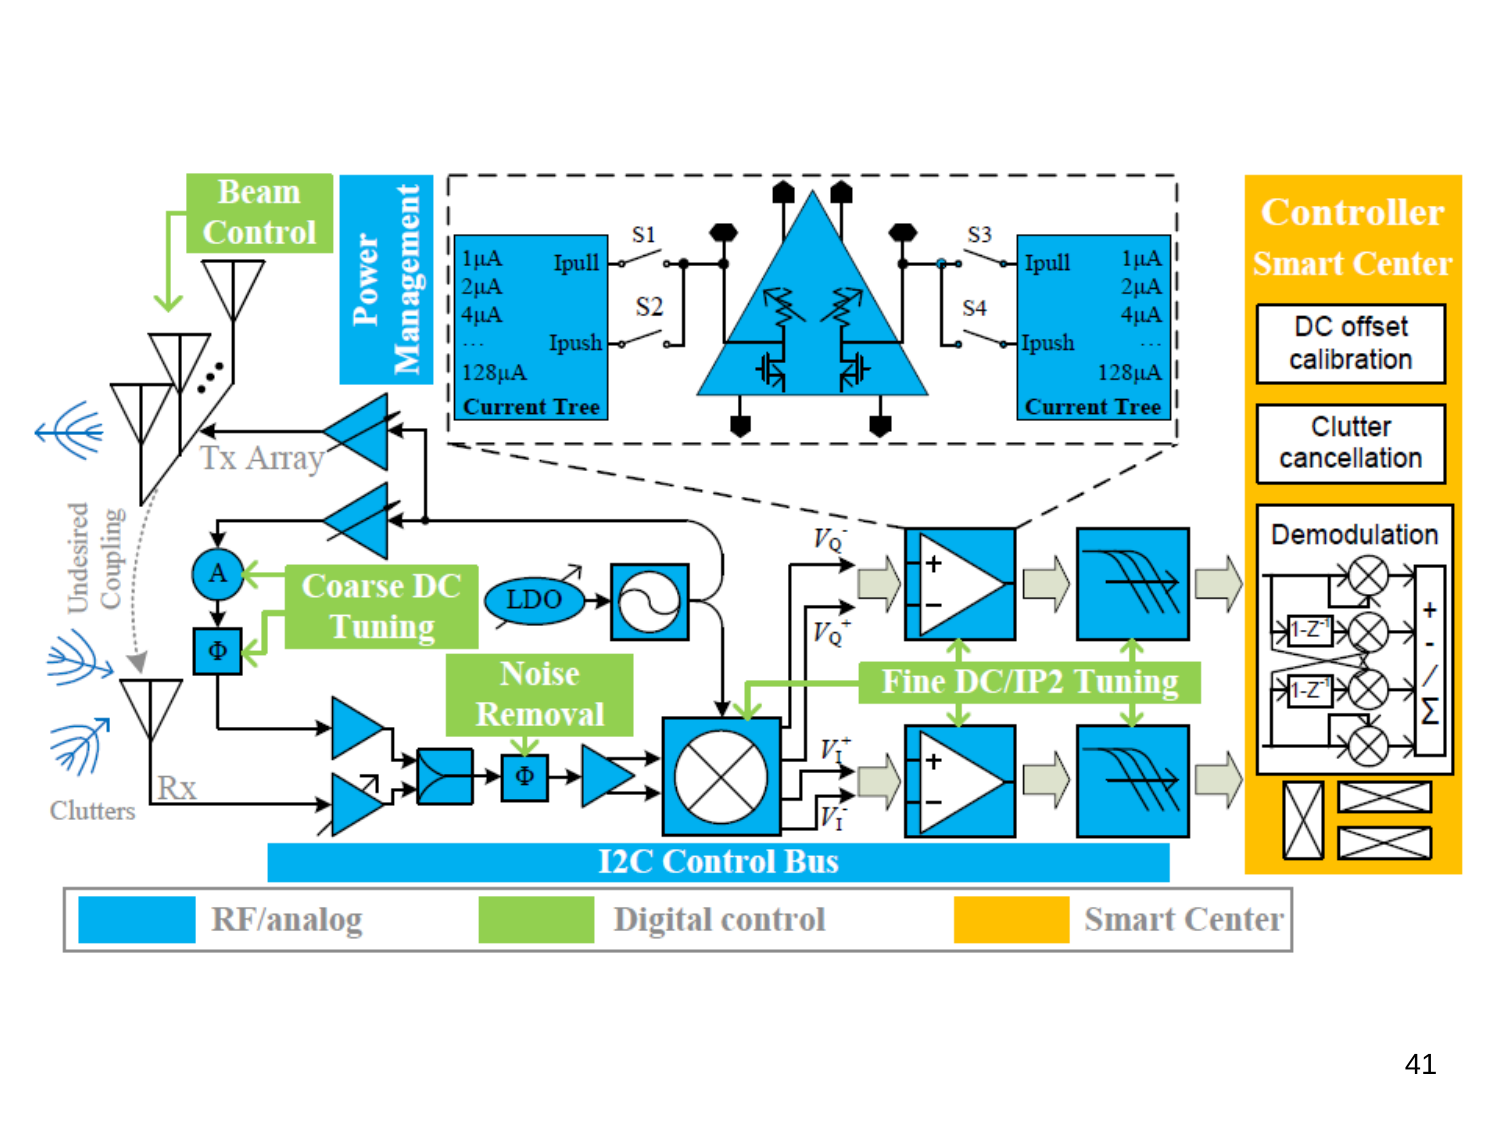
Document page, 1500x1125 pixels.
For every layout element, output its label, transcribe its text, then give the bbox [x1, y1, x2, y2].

picture [24, 158, 1476, 967]
slide_number 41 [1389, 1019, 1480, 1106]
